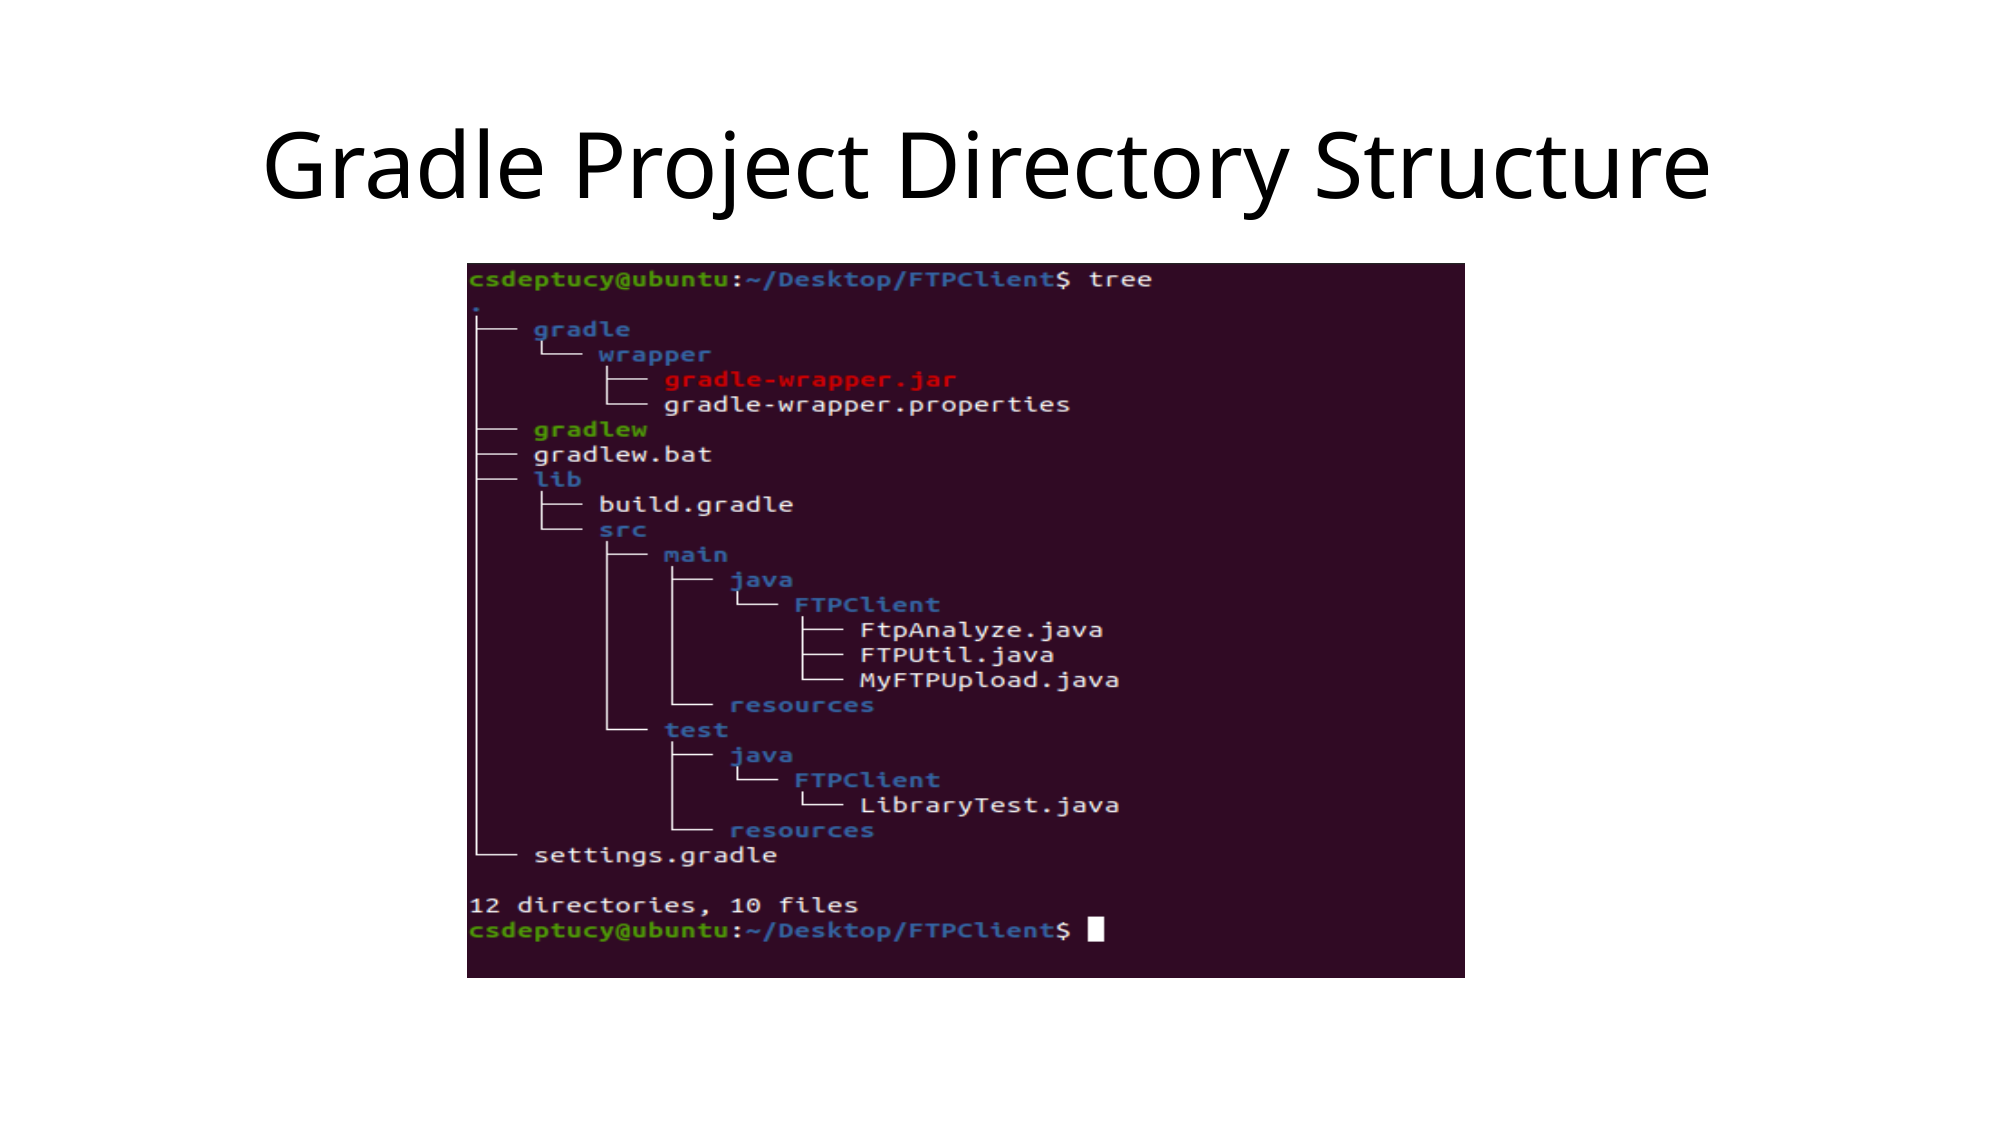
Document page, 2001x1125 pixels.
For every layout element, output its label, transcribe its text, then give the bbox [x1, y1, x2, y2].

title Gradle Project Directory Structure [137, 59, 1863, 278]
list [467, 263, 1465, 978]
